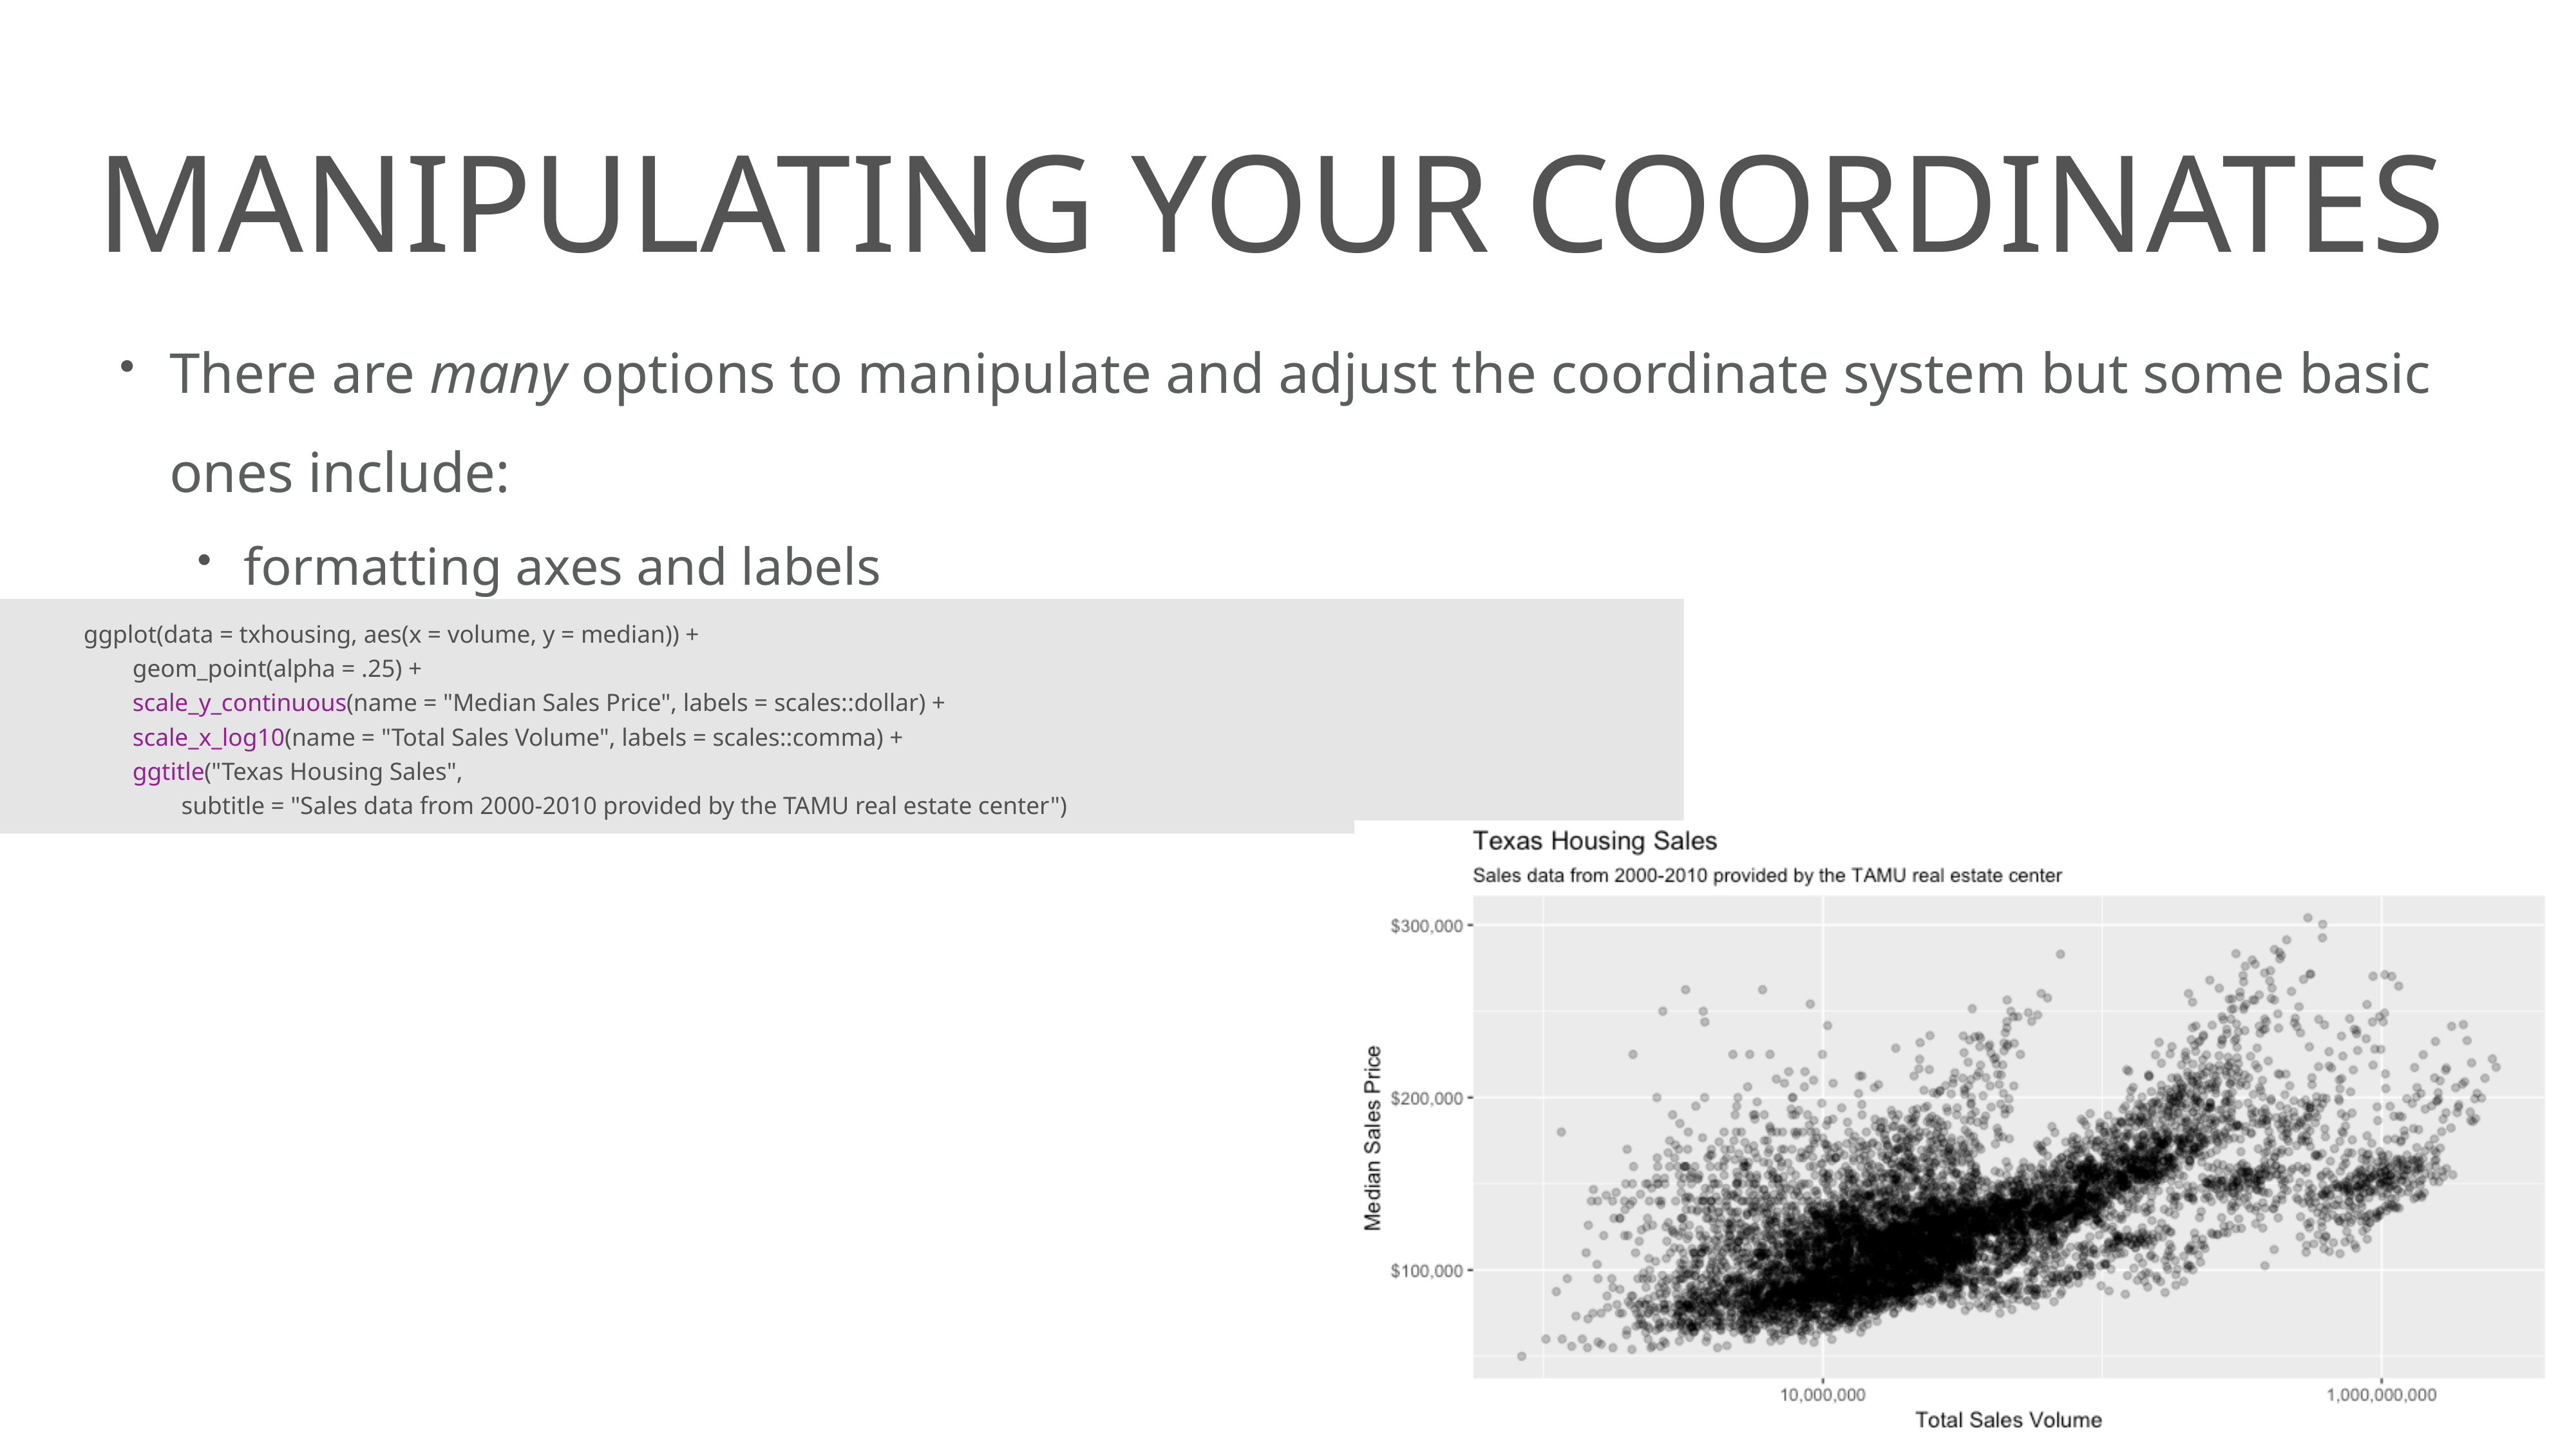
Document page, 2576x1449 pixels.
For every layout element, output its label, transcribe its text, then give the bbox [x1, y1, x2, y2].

text_box There are many options to manipulate and adjust the coordinate system but some basic ones include: formatting axes and labels [114, 299, 2462, 761]
picture [1354, 820, 2556, 1439]
text_box ggplot(data = txhousing, aes(x = volume, y = median)) + geom_point(alpha = .25) + scale_y_continuous(name = "Median Sales Price", labels = scales::dollar) + scale_x_log10(name = "Total Sales Volume", labels = scales::comma) + ggtitle("Texas Housing Sales", subtitle = "Sales data from 2000-2010 provided by the TAMU real estate center") [0, 599, 1684, 834]
title manipulating your coordinates [70, 17, 2506, 381]
